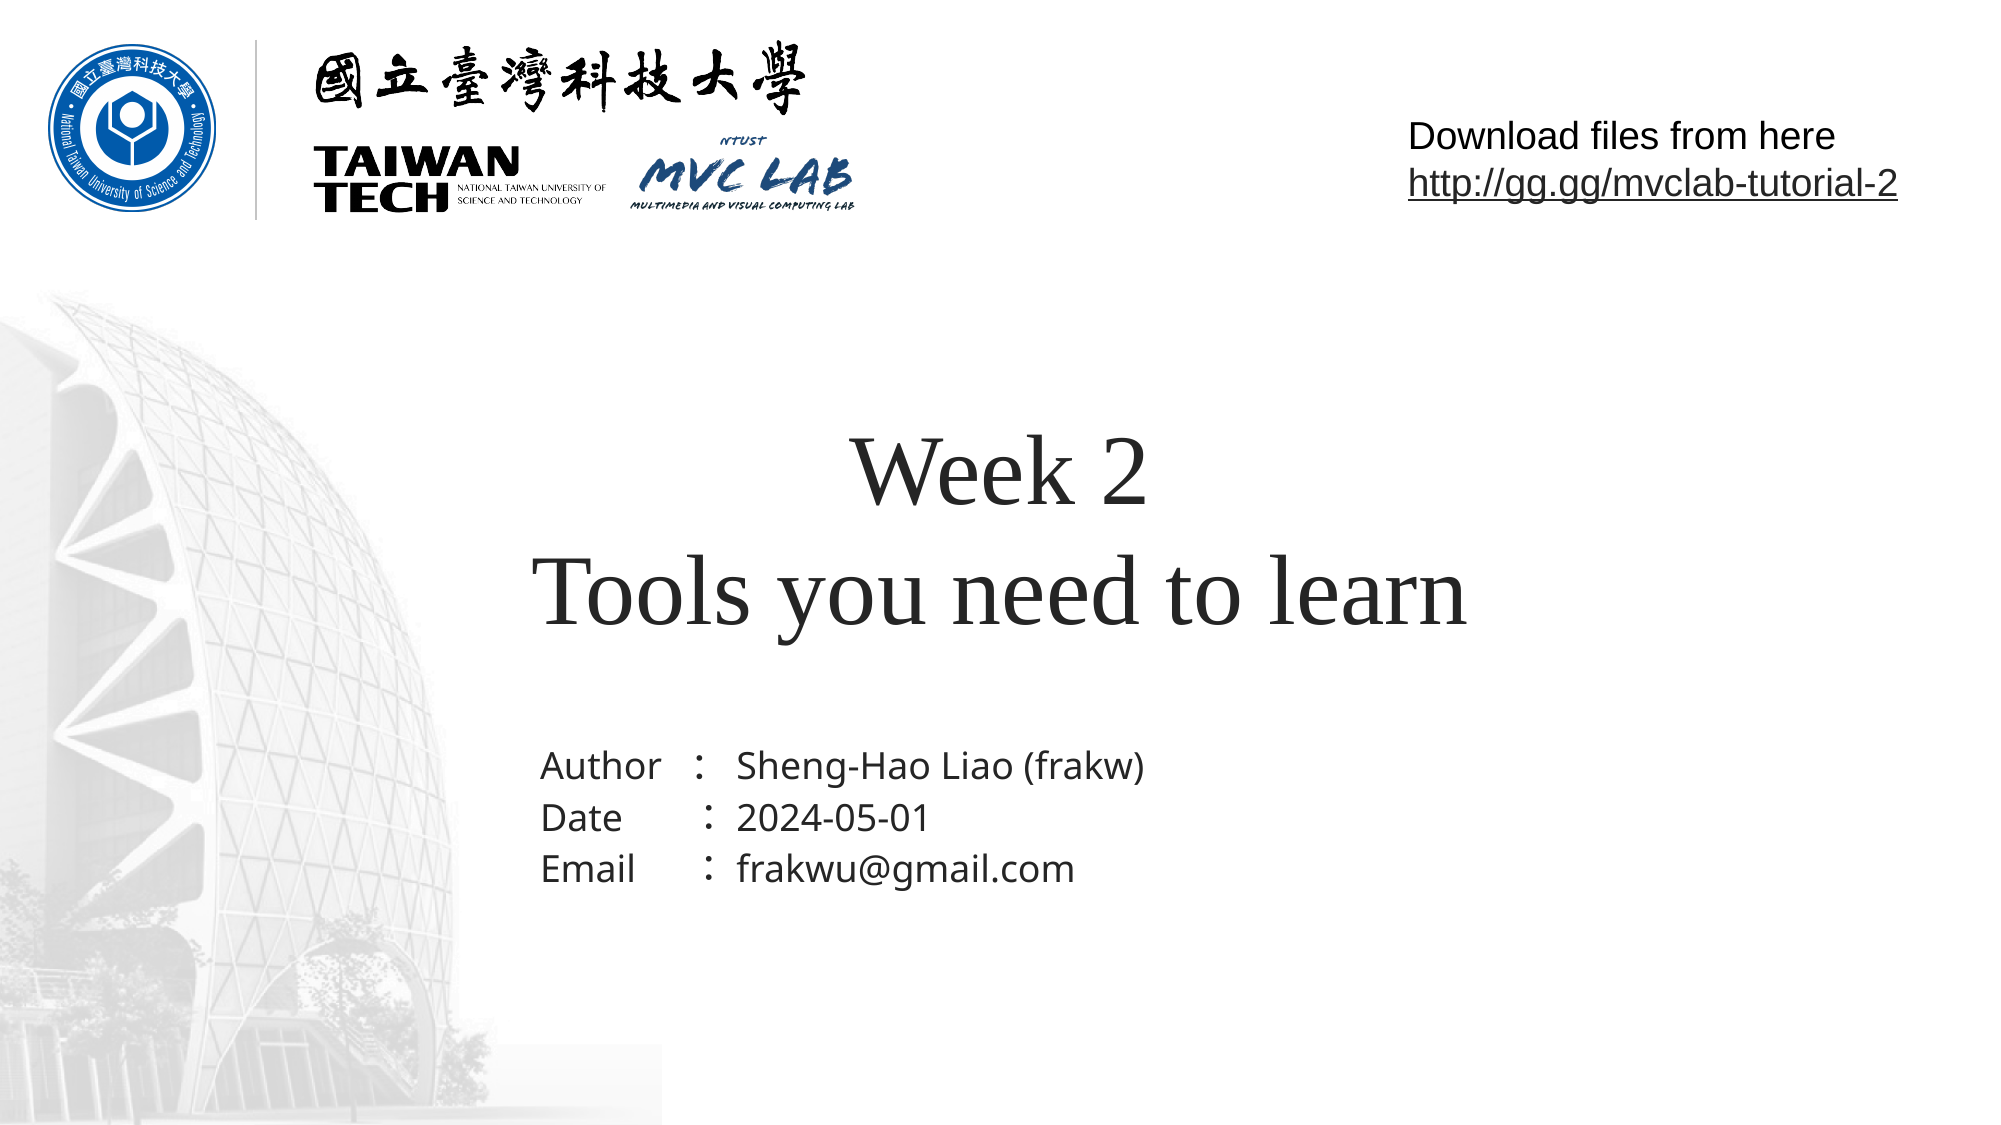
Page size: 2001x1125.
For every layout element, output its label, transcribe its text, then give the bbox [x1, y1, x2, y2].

picture [305, 124, 612, 220]
picture [289, 40, 809, 117]
picture [48, 44, 216, 212]
title Week 2 Tools you need to learn [156, 389, 1845, 640]
picture [629, 132, 858, 213]
text_box Download files from here http://gg.gg/mvclab-tutorial-2 [1393, 103, 1914, 212]
list Author ：Sheng-Hao Liao (frakw) Date ：2024-05-01 Email ：frakwu@gmail.com [500, 720, 1603, 896]
